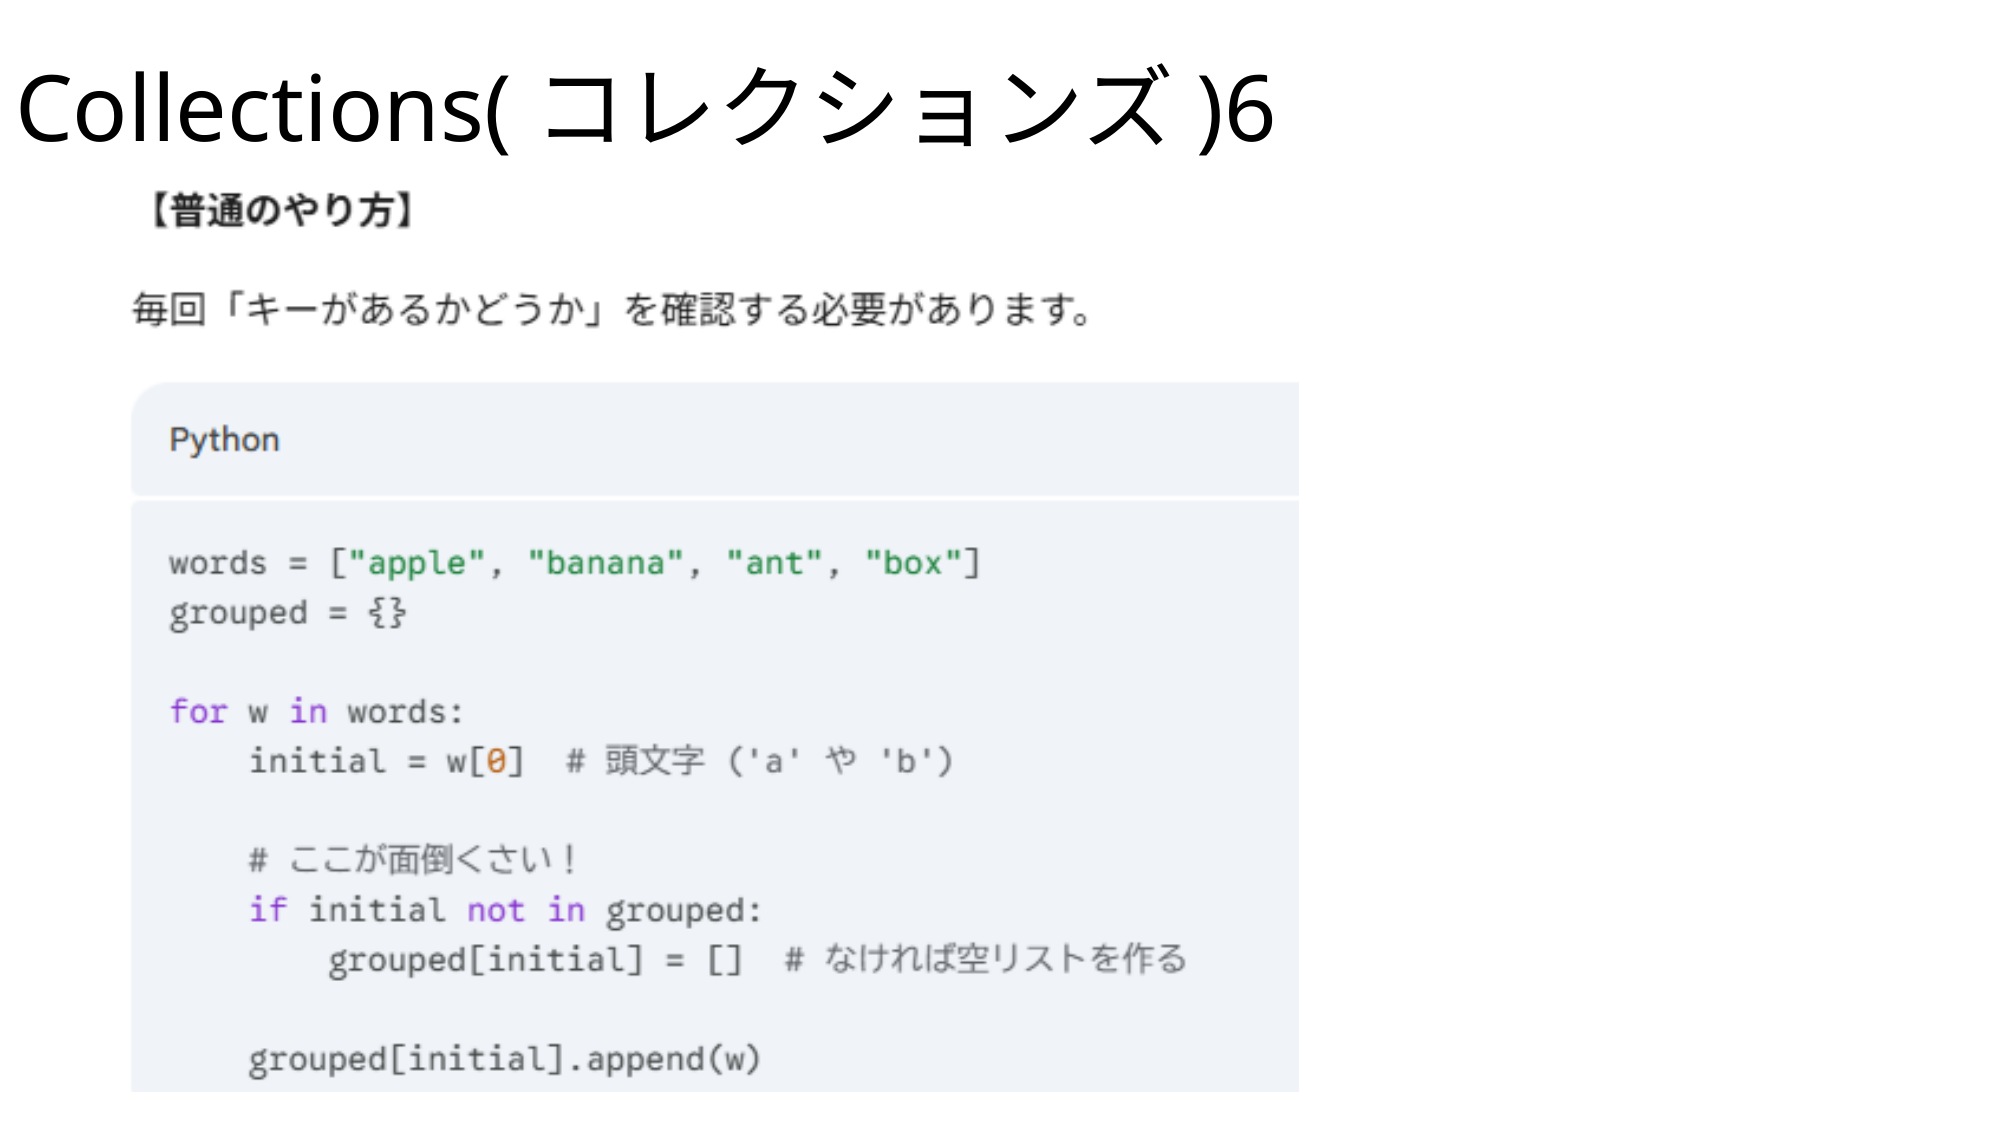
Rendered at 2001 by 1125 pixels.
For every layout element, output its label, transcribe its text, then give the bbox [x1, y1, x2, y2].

title Collections(コレクションズ)6 [0, 3, 1725, 221]
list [112, 168, 1299, 1093]
